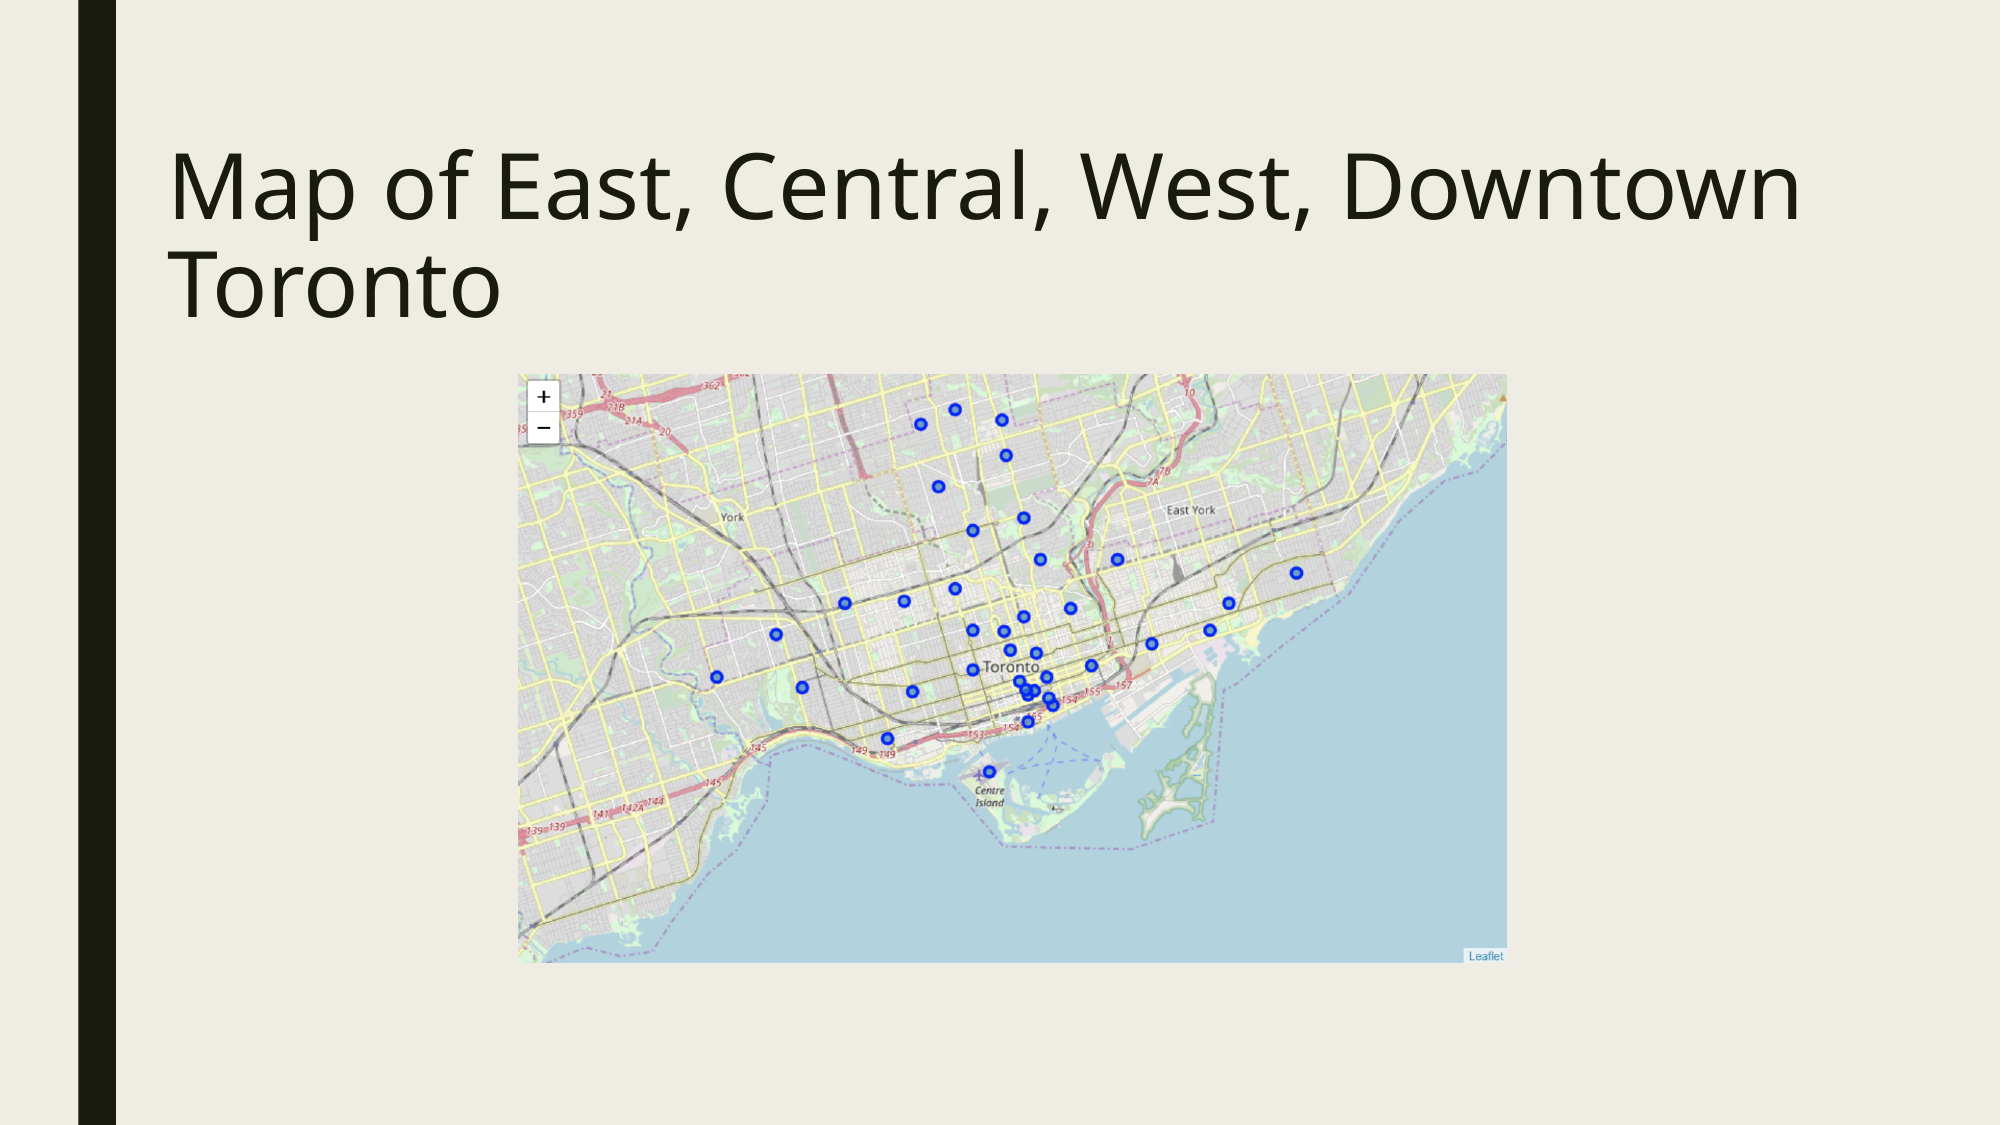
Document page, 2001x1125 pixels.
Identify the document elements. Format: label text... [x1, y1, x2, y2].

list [518, 374, 1507, 963]
title Map of East, Central, West, Downtown Toronto [153, 133, 2000, 352]
